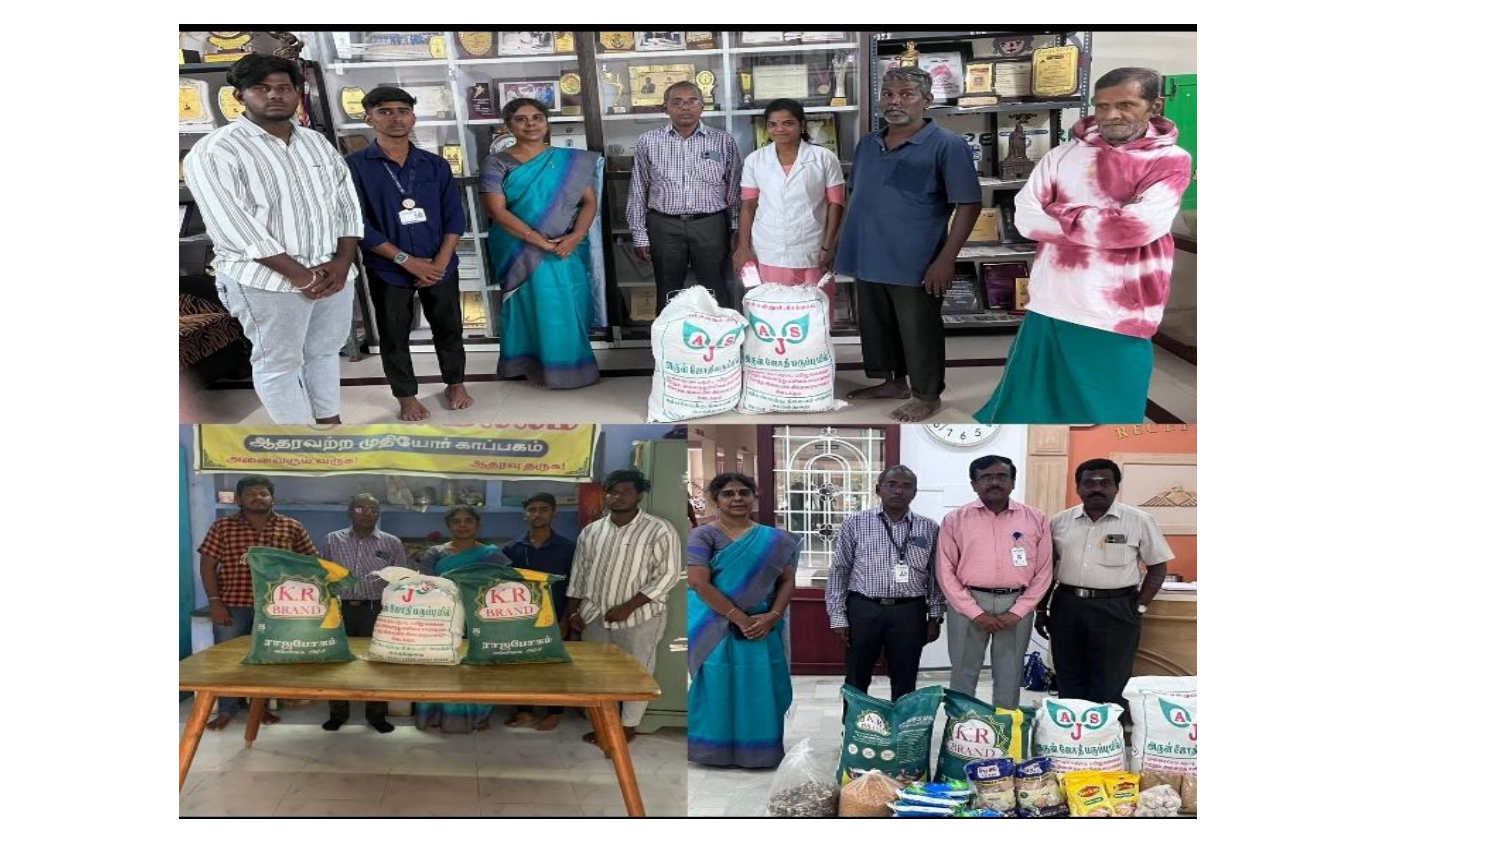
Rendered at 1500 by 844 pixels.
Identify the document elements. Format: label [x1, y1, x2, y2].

picture [179, 24, 1197, 819]
